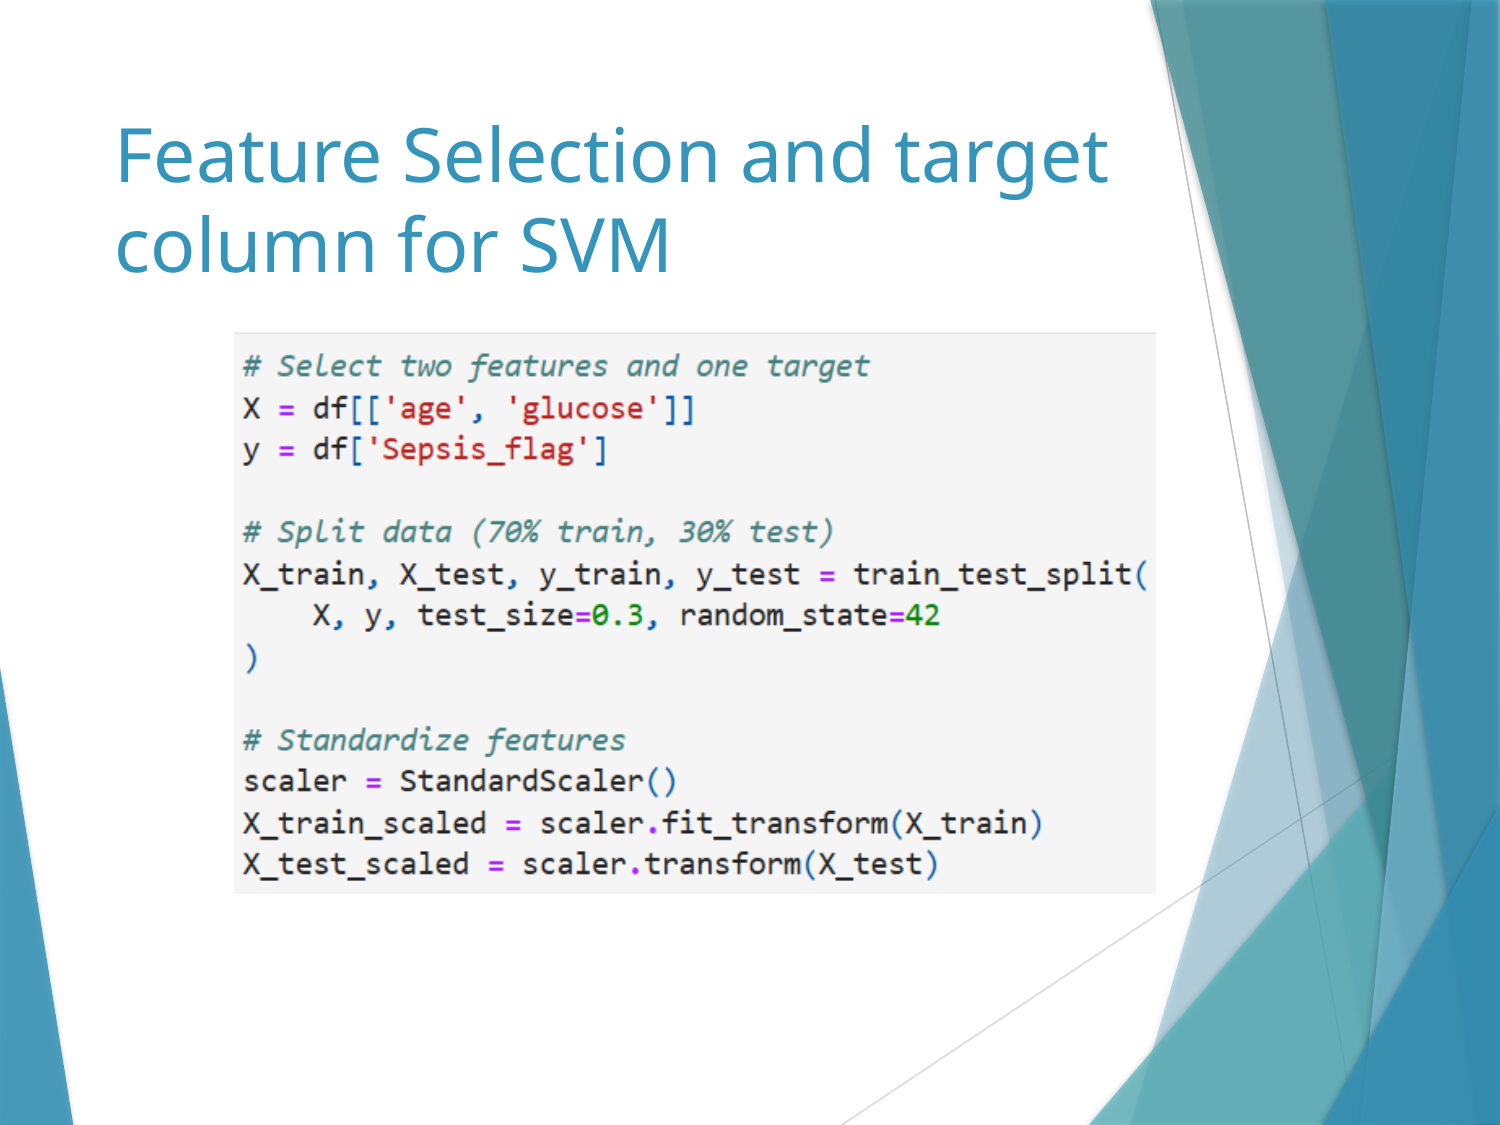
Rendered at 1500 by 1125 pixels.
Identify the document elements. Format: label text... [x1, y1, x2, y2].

title Feature Selection and target column for SVM [99, 99, 1142, 317]
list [234, 331, 1156, 894]
